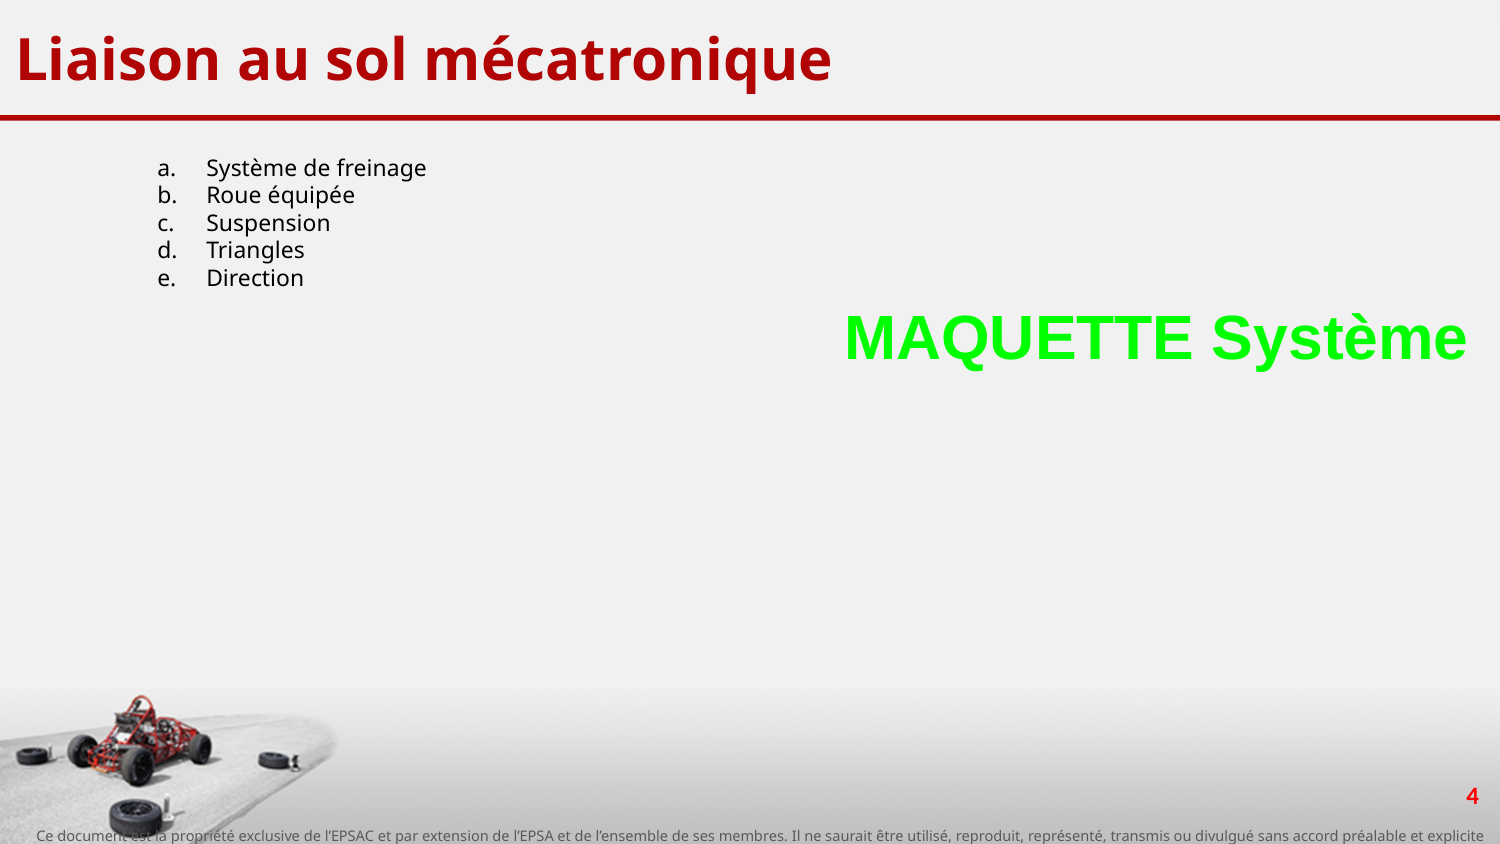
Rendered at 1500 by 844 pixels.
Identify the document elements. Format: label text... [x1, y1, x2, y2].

picture [0, 669, 1500, 844]
text_box MAQUETTE Système [829, 281, 1500, 389]
slide_number 4 [1340, 767, 1495, 822]
title Liaison au sol mécatronique [0, 3, 1500, 112]
list Système de freinage Roue équipée Suspension Triangles Direction [41, 138, 698, 706]
